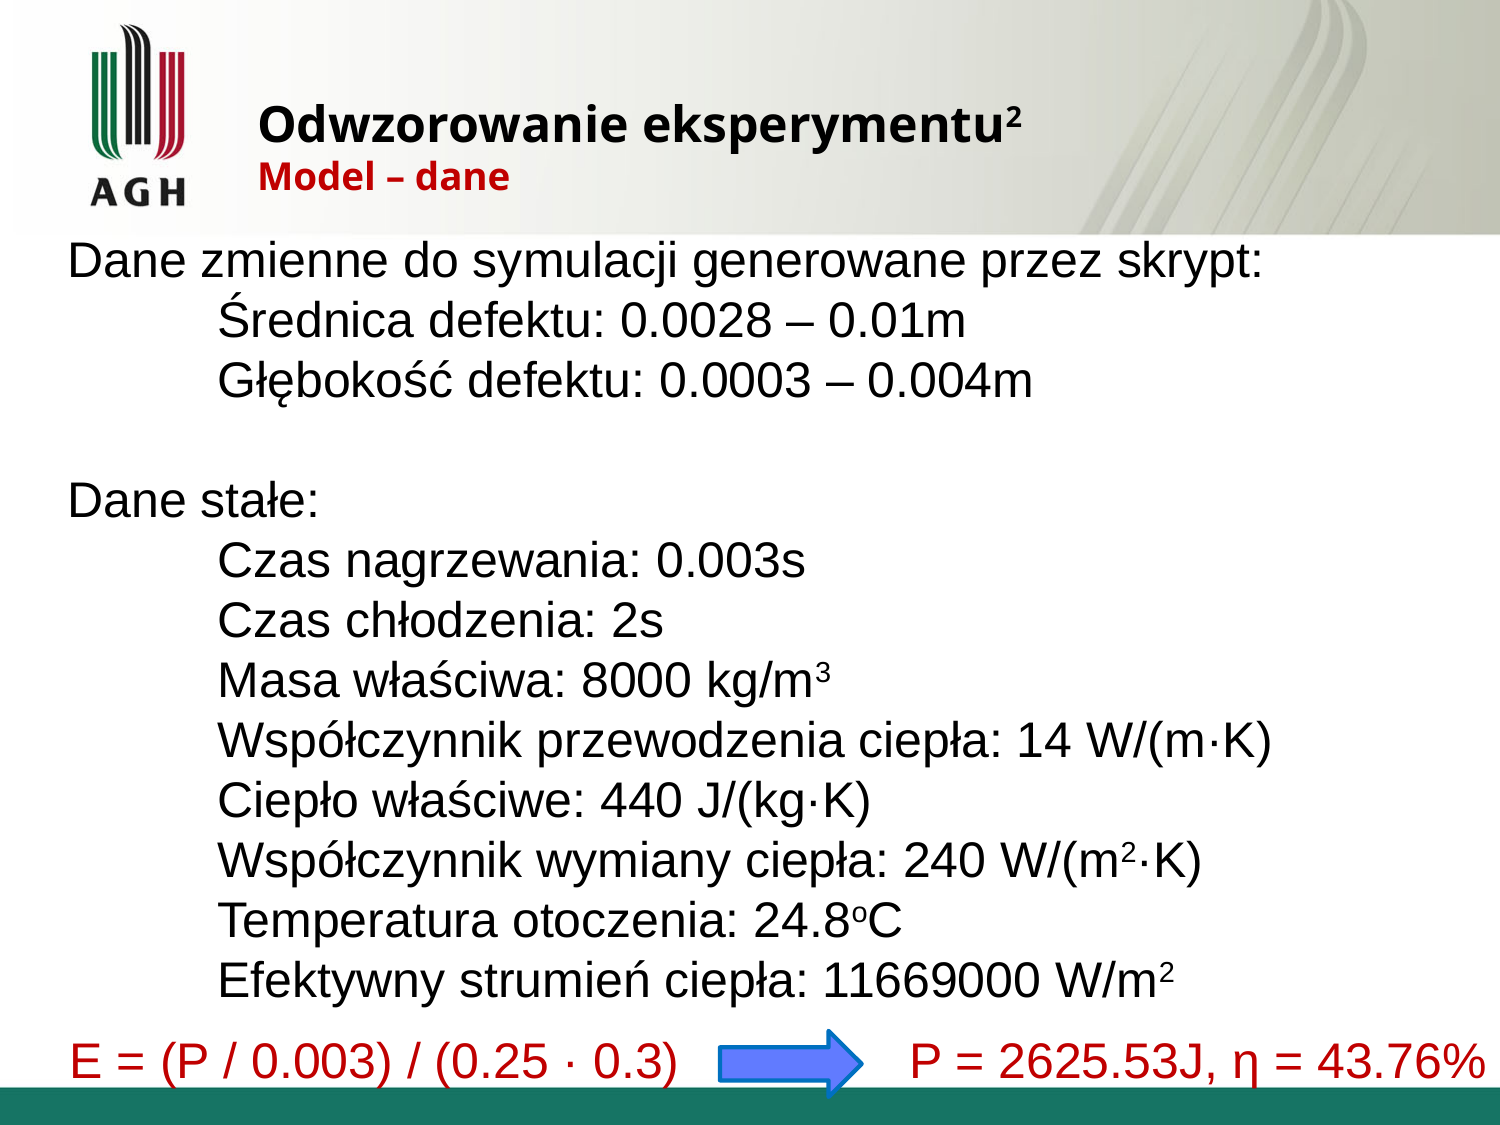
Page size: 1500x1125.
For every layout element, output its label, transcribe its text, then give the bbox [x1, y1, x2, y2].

text_box E = (P / 0.003) / (0.25 · 0.3) [55, 1020, 696, 1096]
text_box P = 2625.53J, η = 43.76% [894, 1021, 1500, 1096]
title Odwzorowanie eksperymentu2 Model – dane [242, 78, 1425, 233]
text_box Dane zmienne do symulacji generowane przez skrypt: Średnica defektu: 0.0028 – 0.01m Głębokość defektu: 0.0003 – 0.004m Dane stałe: Czas nagrzewania: 0.003s Czas chłodzenia: 2s Masa właściwa: 8000 kg/m3 Współczynnik przewodzenia ciepła: 14 W/(m·K) Ciepło właściwe: 440 J/(kg·K) Współczynnik wymiany ciepła: 240 W/(m2·K) Temperatura otoczenia: 24.8oC Efektywny strumień ciepła: 11669000 W/m2 [53, 220, 1329, 1016]
picture [0, 0, 1500, 1125]
text_box [717, 1028, 864, 1099]
